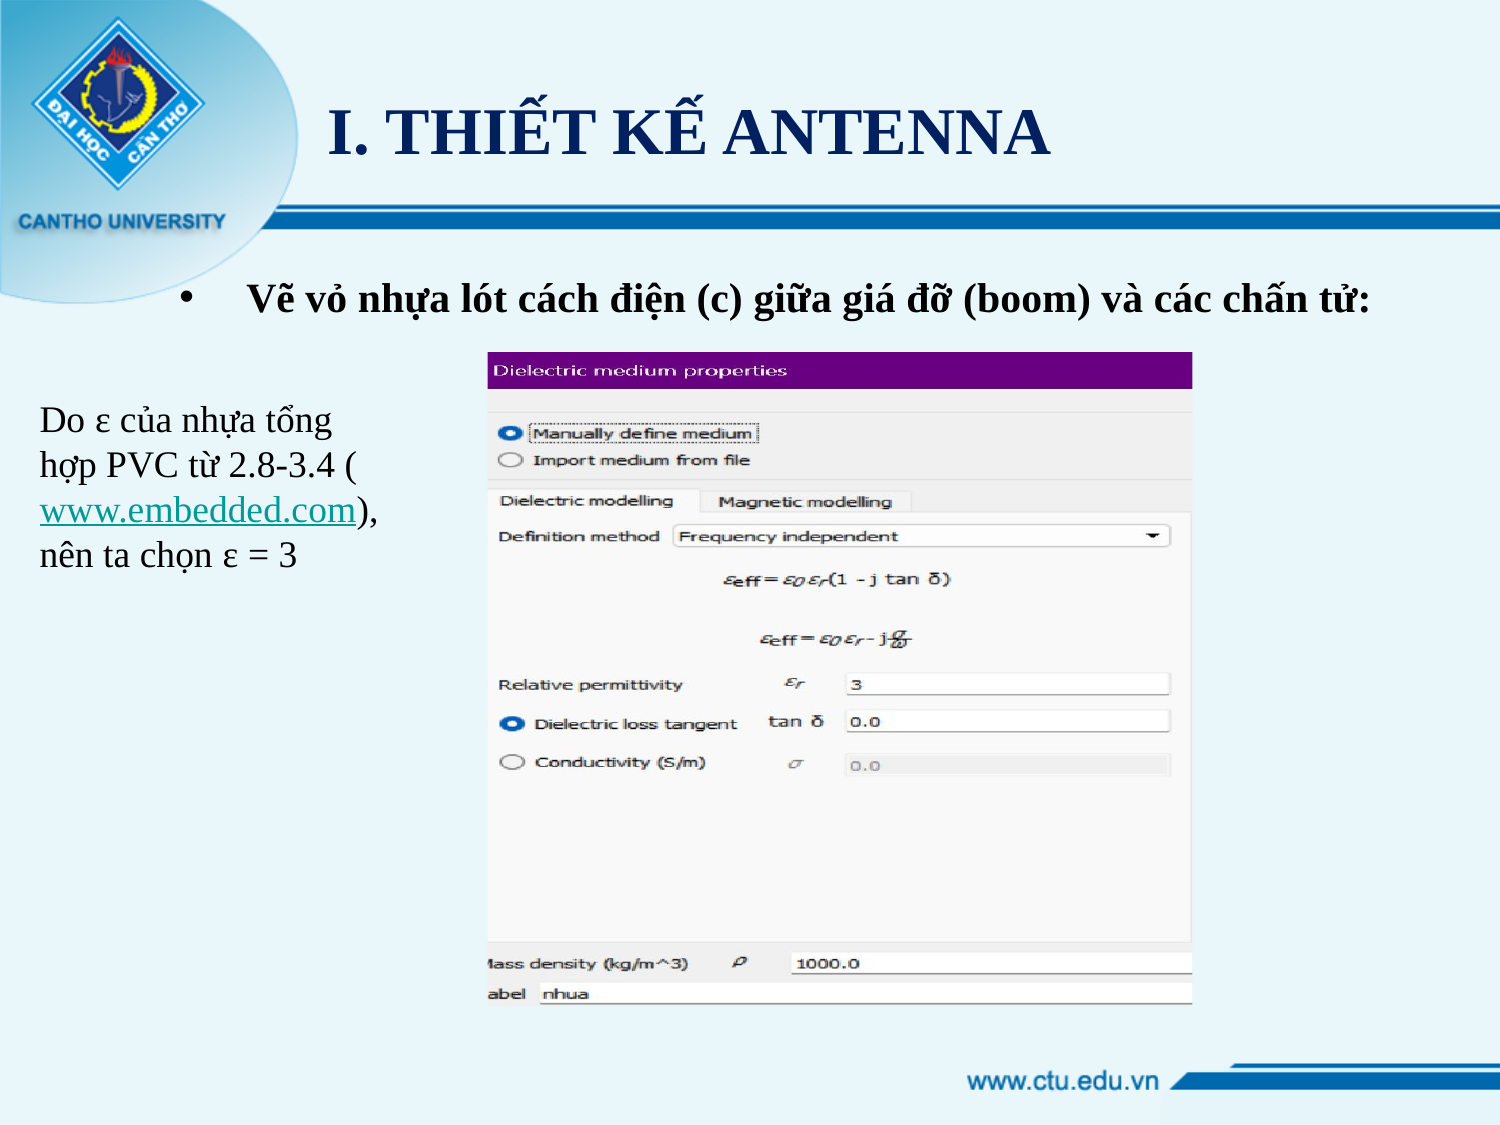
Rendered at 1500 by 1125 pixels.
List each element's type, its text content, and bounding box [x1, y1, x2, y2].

picture [0, 0, 1500, 1125]
text_box Do ε của nhựa tổng hợp PVC từ 2.8-3.4 (www.embedded.com), nên ta chọn ε = 3 [24, 387, 413, 628]
title I. THIẾT KẾ ANTENNA [312, 50, 1500, 205]
text_box Vẽ vỏ nhựa lót cách điện (c) giữa giá đỡ (boom) và các chấn tử: [135, 261, 1427, 331]
